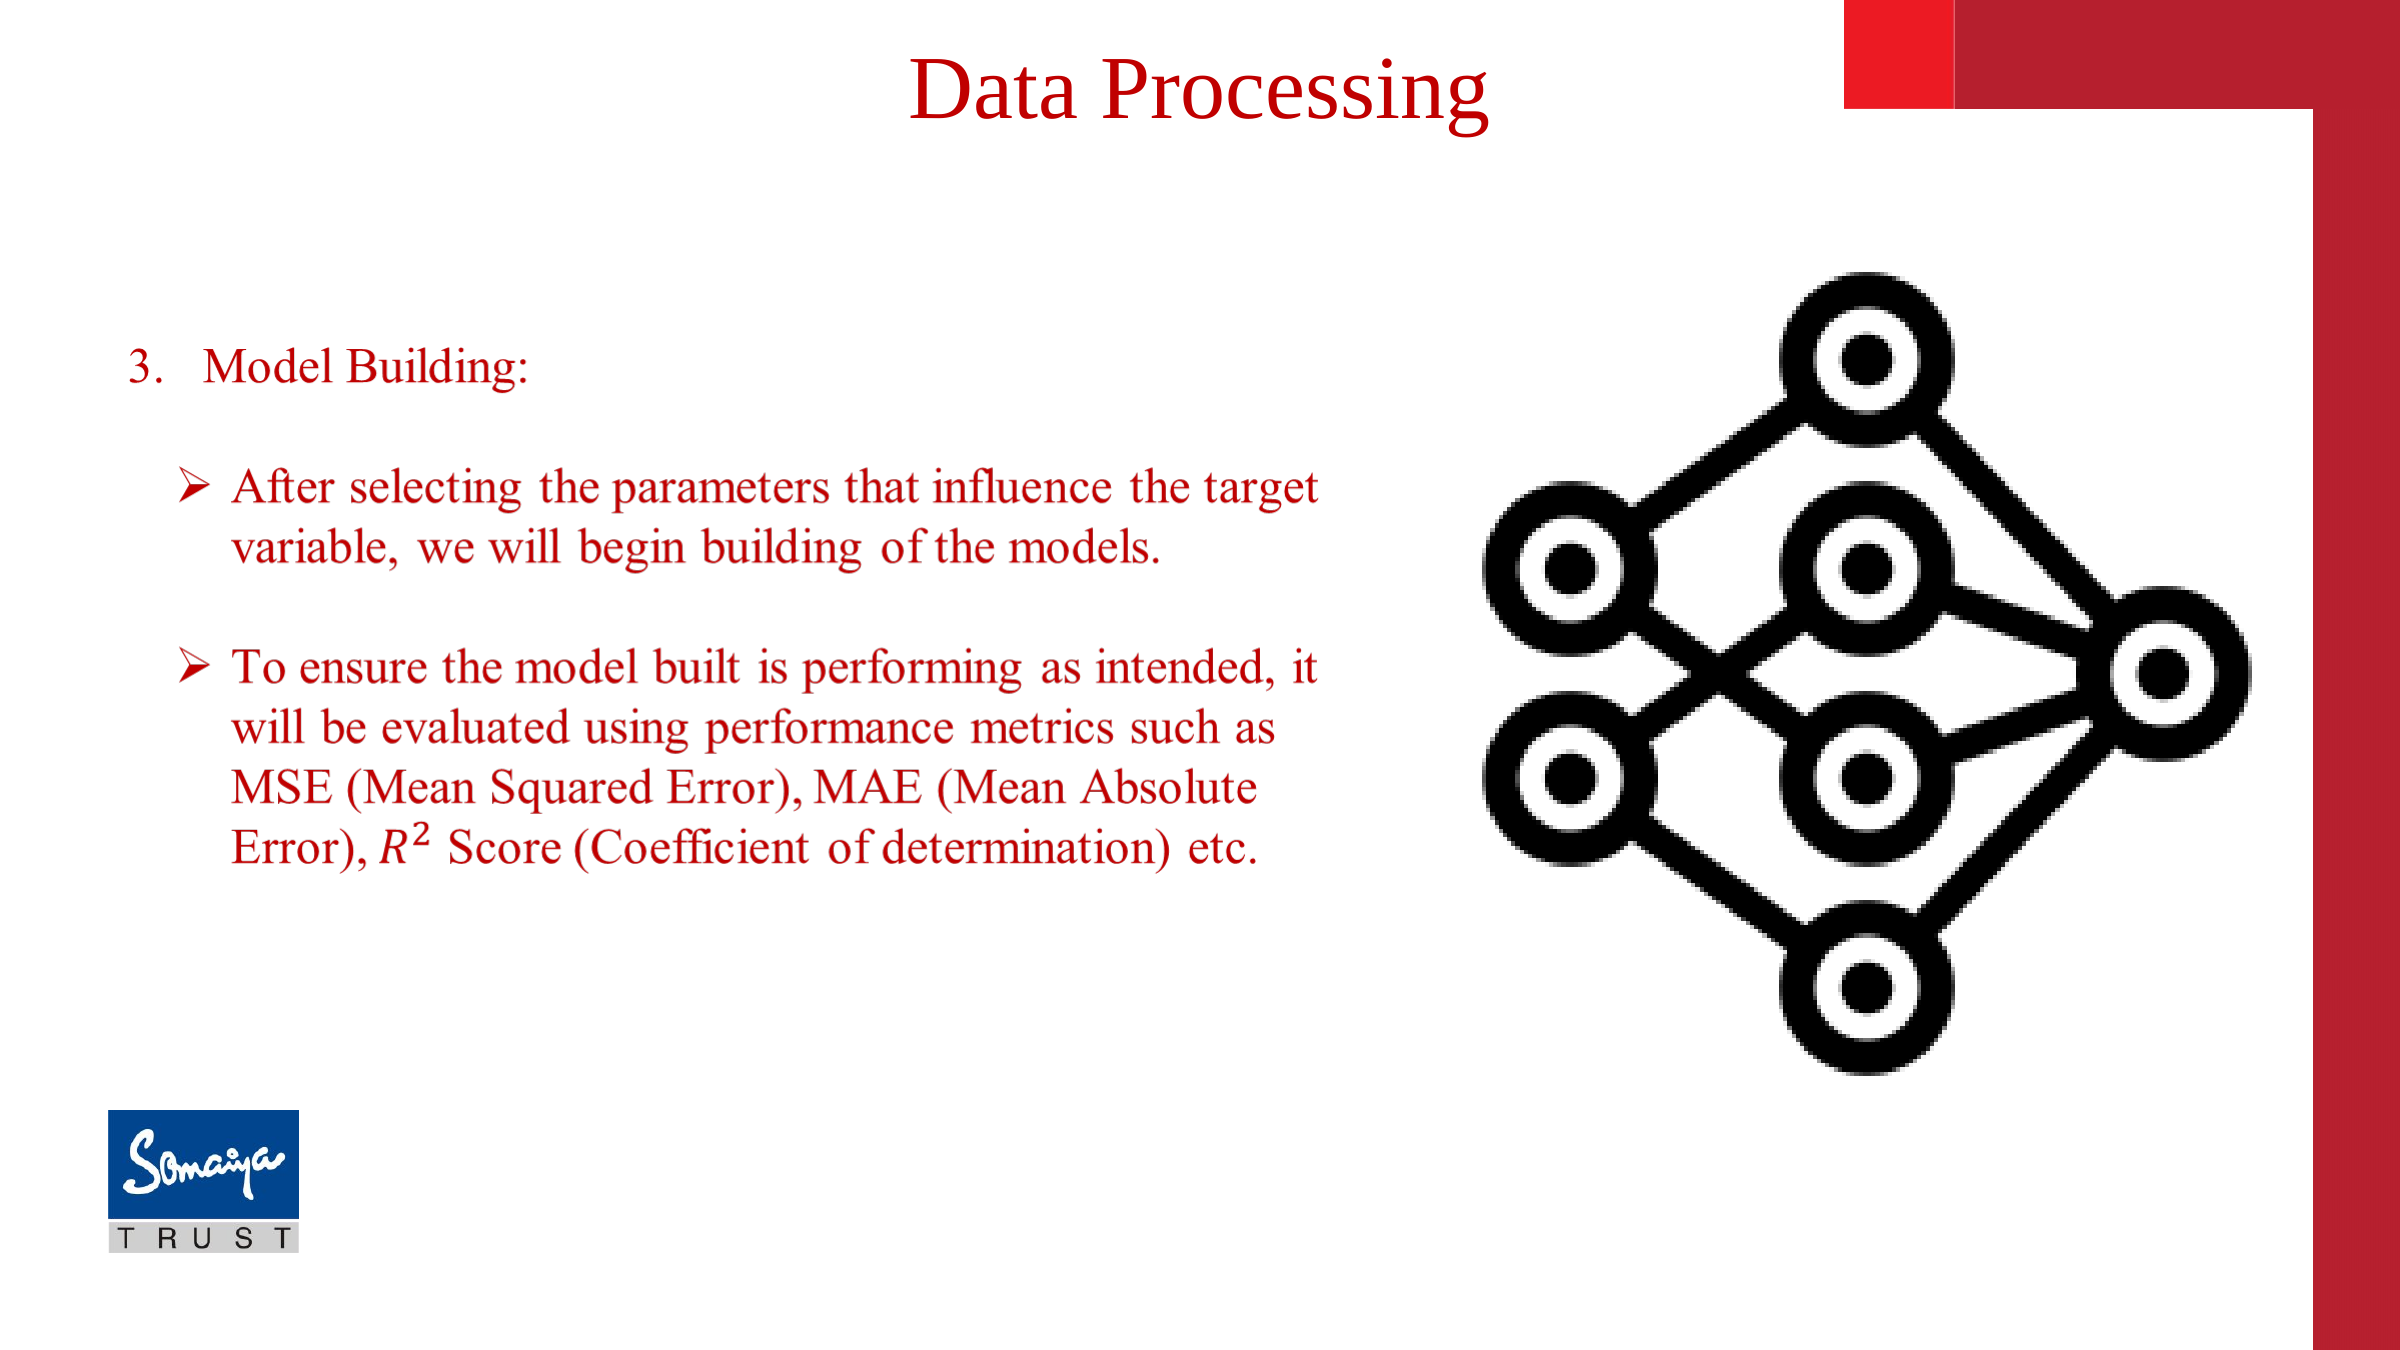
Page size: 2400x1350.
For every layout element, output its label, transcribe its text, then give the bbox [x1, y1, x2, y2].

title Data Processing [532, 28, 1868, 254]
text_box [113, 327, 1356, 949]
picture [1844, 0, 2400, 1350]
picture [1449, 256, 2286, 1094]
picture [108, 1110, 299, 1253]
